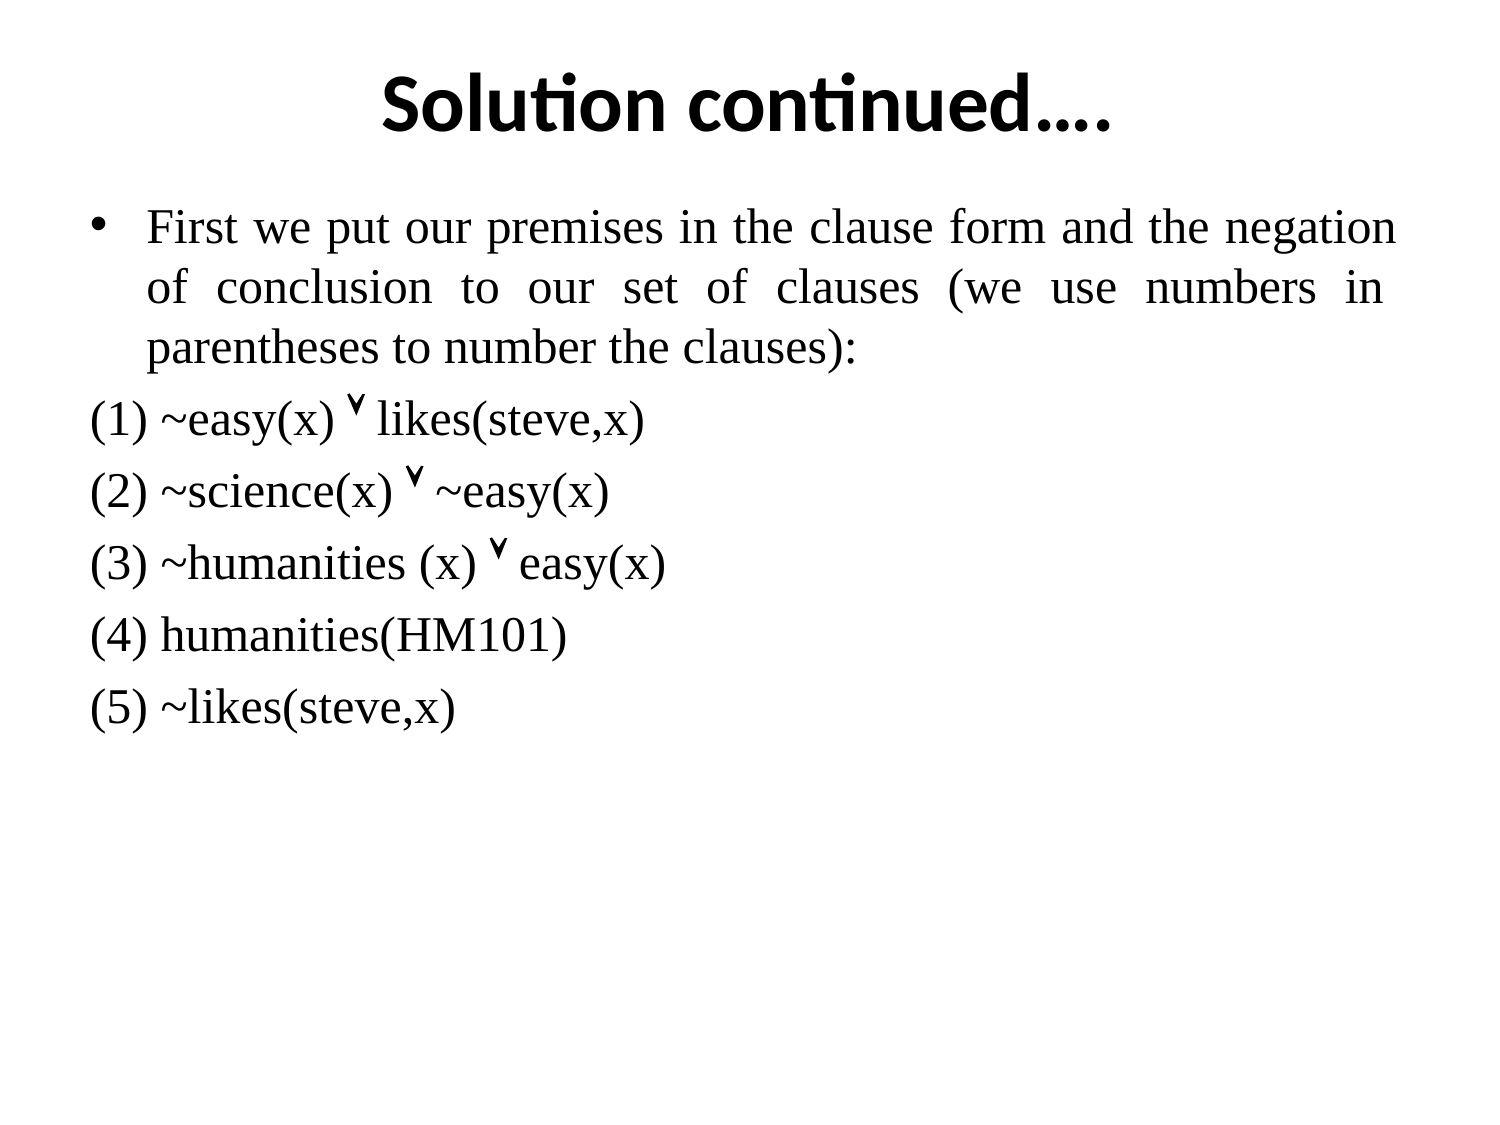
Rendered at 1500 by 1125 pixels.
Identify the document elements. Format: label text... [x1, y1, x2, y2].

text_box First we put our premises in the clause form and the negation of conclusion to our set of clauses (we use numbers in parentheses to number the clauses): ~easy(x)  likes(steve,x) ~science(x)  ~easy(x) ~humanities (x)  easy(x) humanities(HM101) ~likes(steve,x) [87, 191, 1413, 734]
title Solution continued…. [379, 46, 1121, 191]
